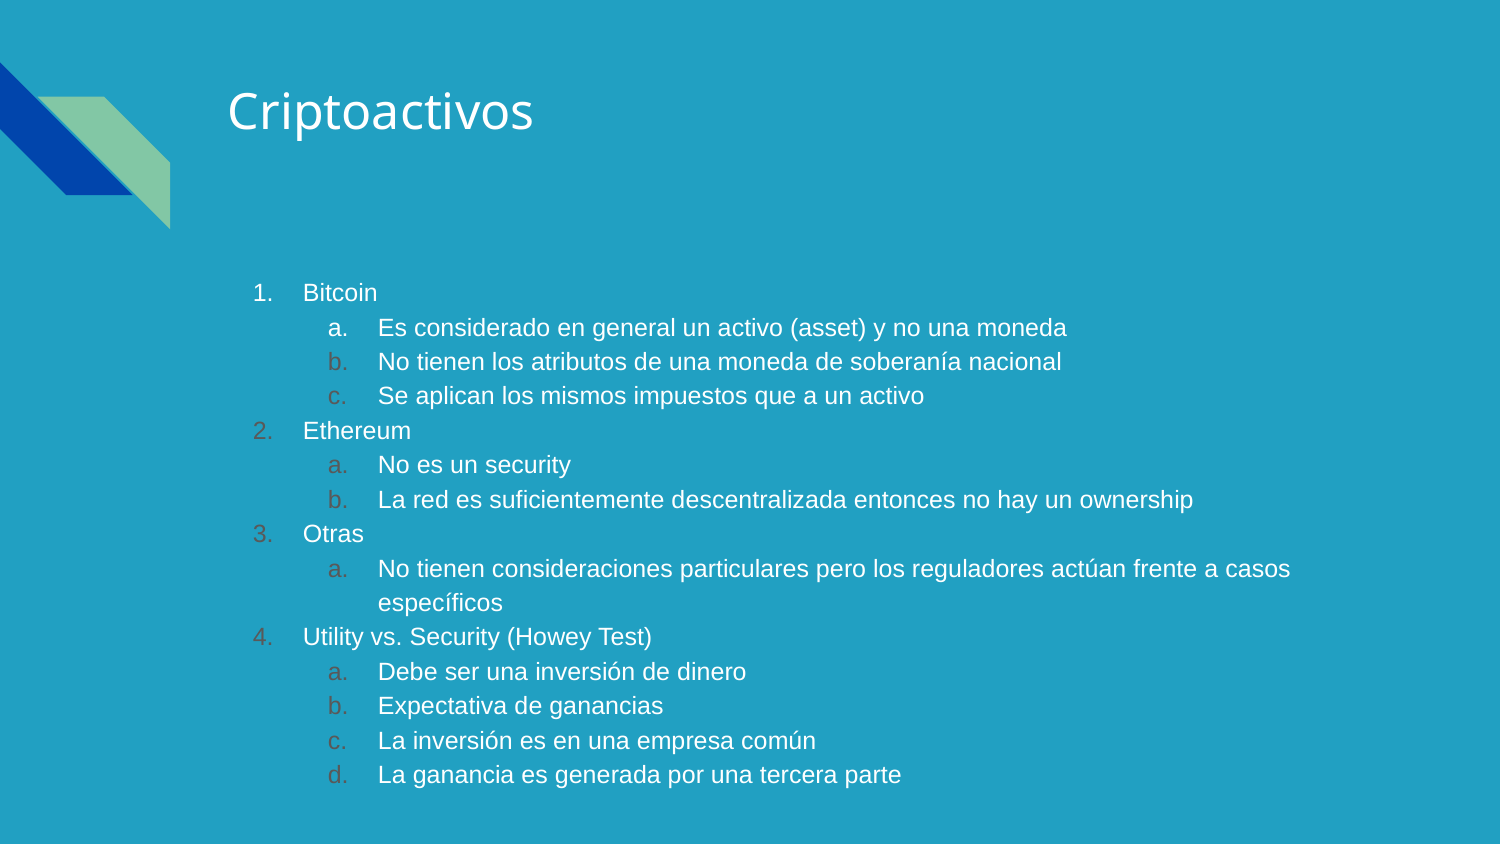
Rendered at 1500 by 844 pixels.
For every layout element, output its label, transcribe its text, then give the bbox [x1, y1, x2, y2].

list Bitcoin Es considerado en general un activo (asset) y no una moneda No tienen los atributos de una moneda de soberanía nacional Se aplican los mismos impuestos que a un activo Ethereum No es un security La red es suficientemente descentralizada entonces no hay un ownership Otras No tienen consideraciones particulares pero los reguladores actúan frente a casos específicos Utility vs. Security (Howey Test) Debe ser una inversión de dinero Expectativa de ganancias La inversión es en una empresa común La ganancia es generada por una tercera parte [212, 257, 1368, 797]
title Criptoactivos [212, 64, 1368, 215]
